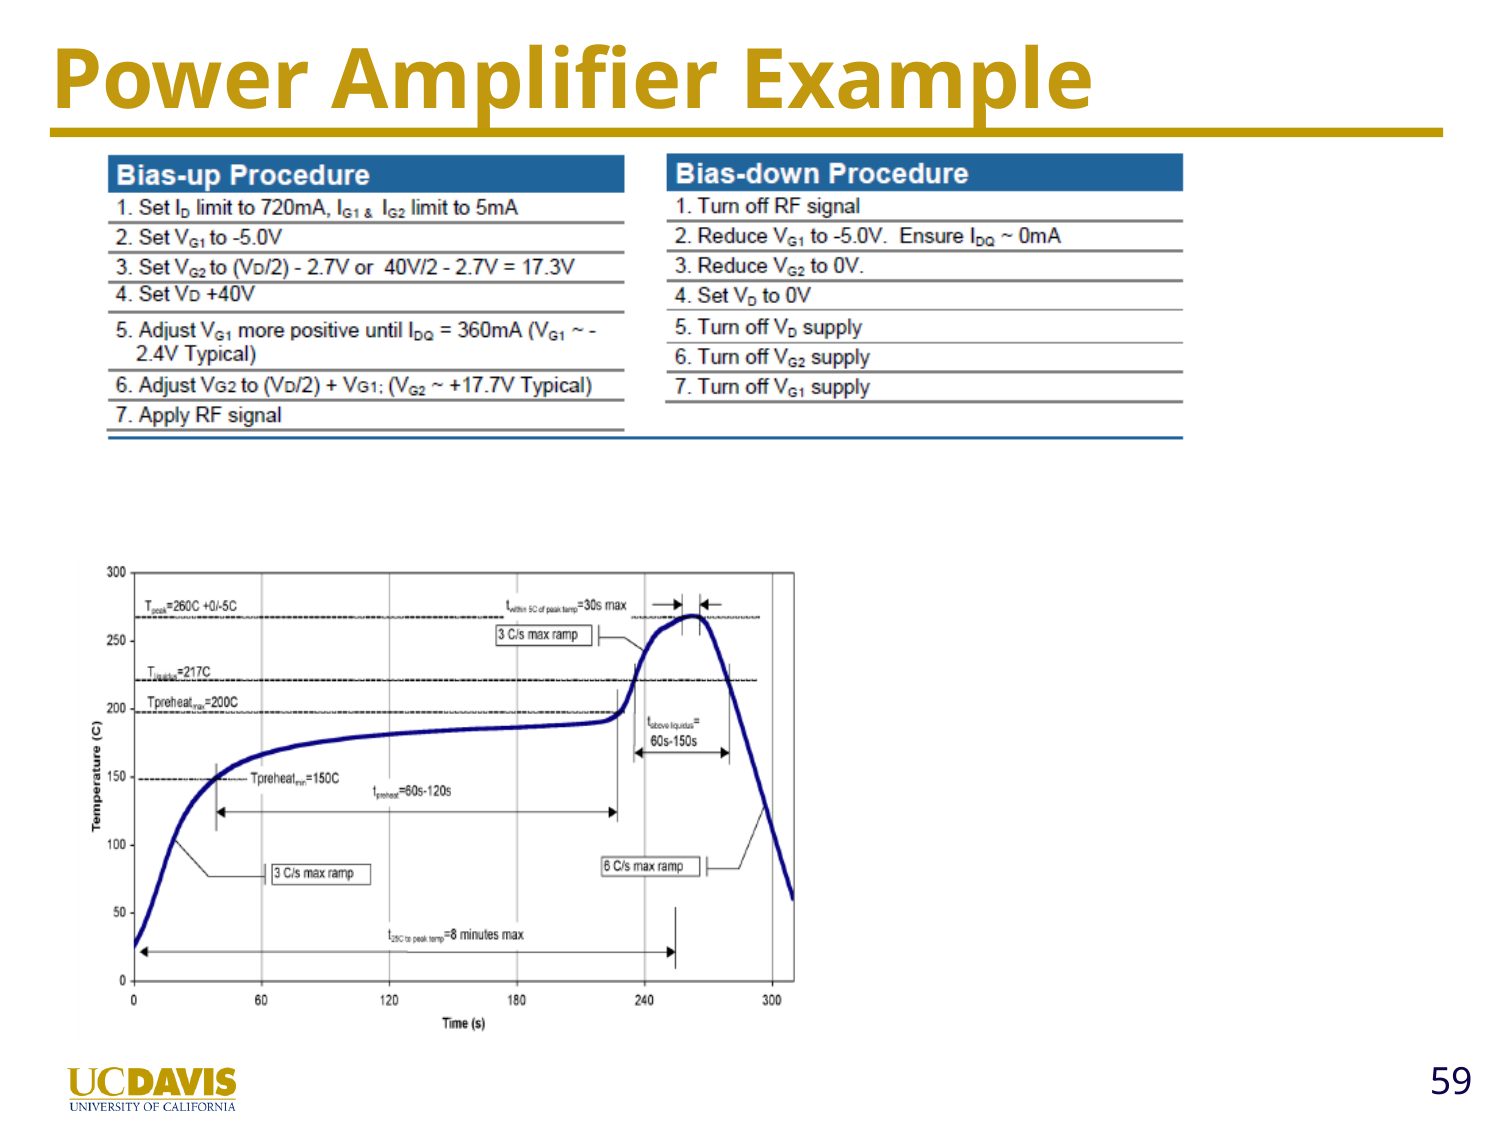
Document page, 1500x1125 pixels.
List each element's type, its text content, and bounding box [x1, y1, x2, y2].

picture [76, 553, 823, 1041]
picture [99, 149, 1199, 446]
title Power Amplifier Example [49, 0, 1444, 151]
picture [67, 1067, 236, 1111]
